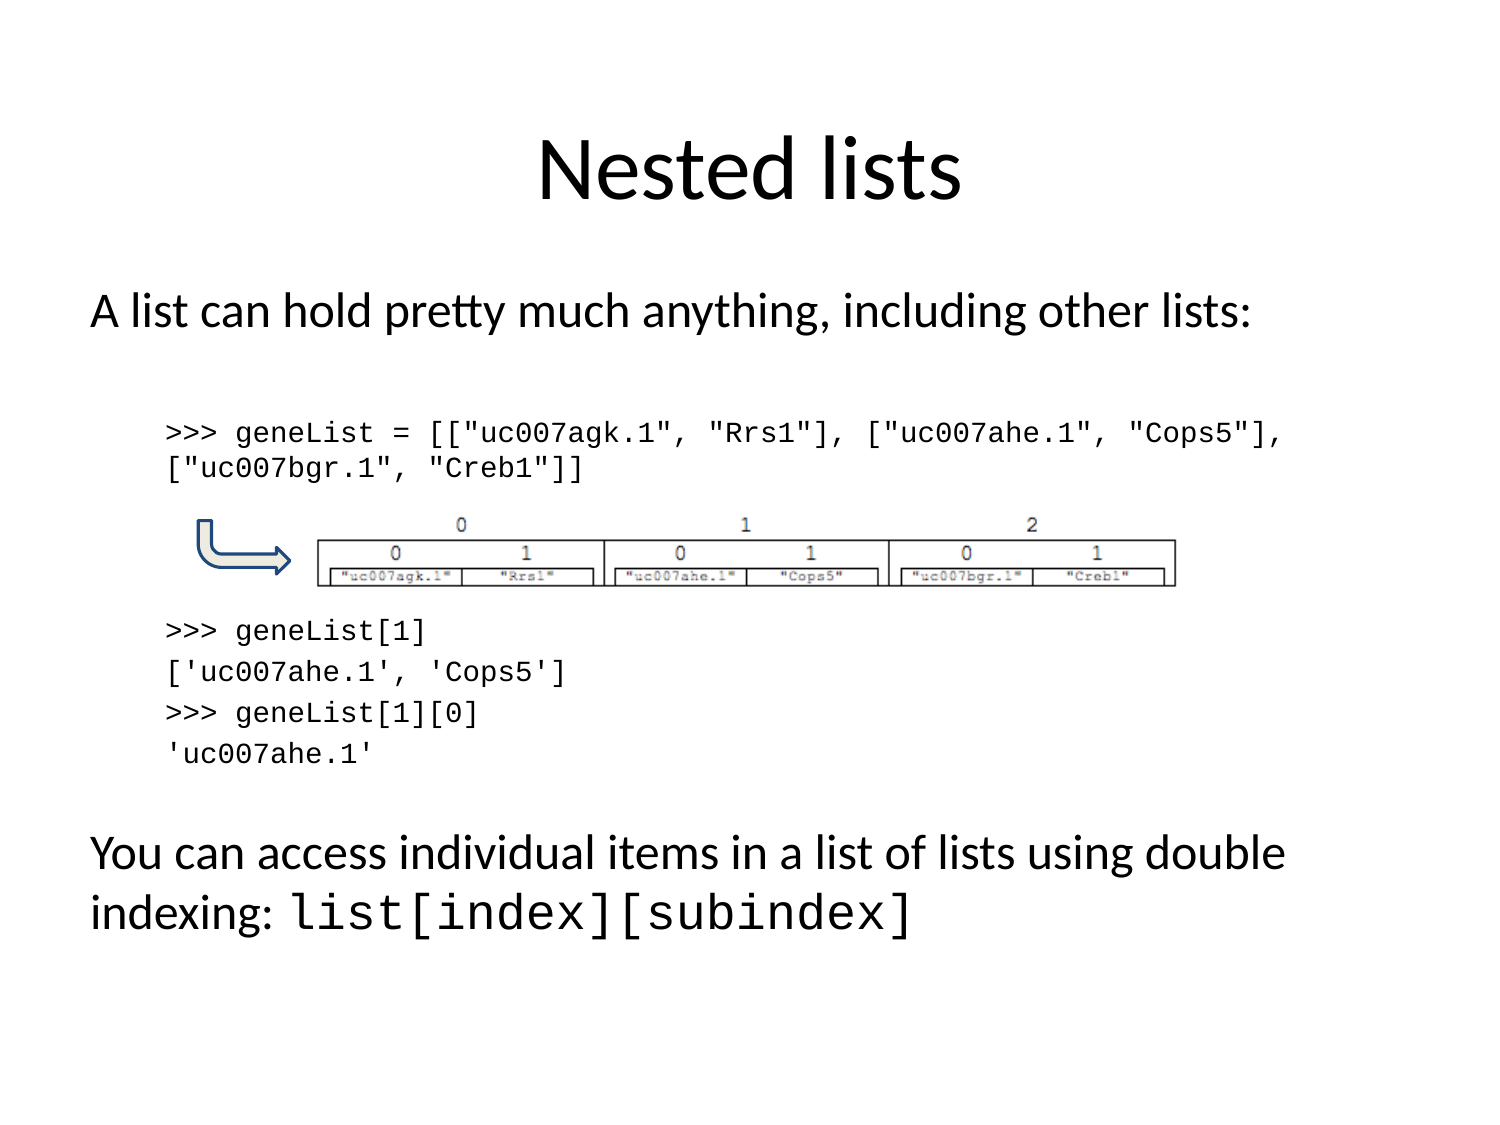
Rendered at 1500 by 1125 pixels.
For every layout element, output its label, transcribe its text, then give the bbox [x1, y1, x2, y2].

title Nested lists [75, 45, 1425, 233]
text_box [305, 499, 1195, 601]
list A list can hold pretty much anything, including other lists: >>> geneList = [["uc007agk.1", "Rrs1"], ["uc007ahe.1", "Cops5"], ["uc007bgr.1", "Creb1"]] >>> geneList[1] ['uc007ahe.1', 'Cops5'] >>> geneList[1][0] 'uc007ahe.1' You can access individual items in a list of lists using double indexing: list[index][subindex] [75, 262, 1425, 1005]
text_box [198, 520, 290, 575]
